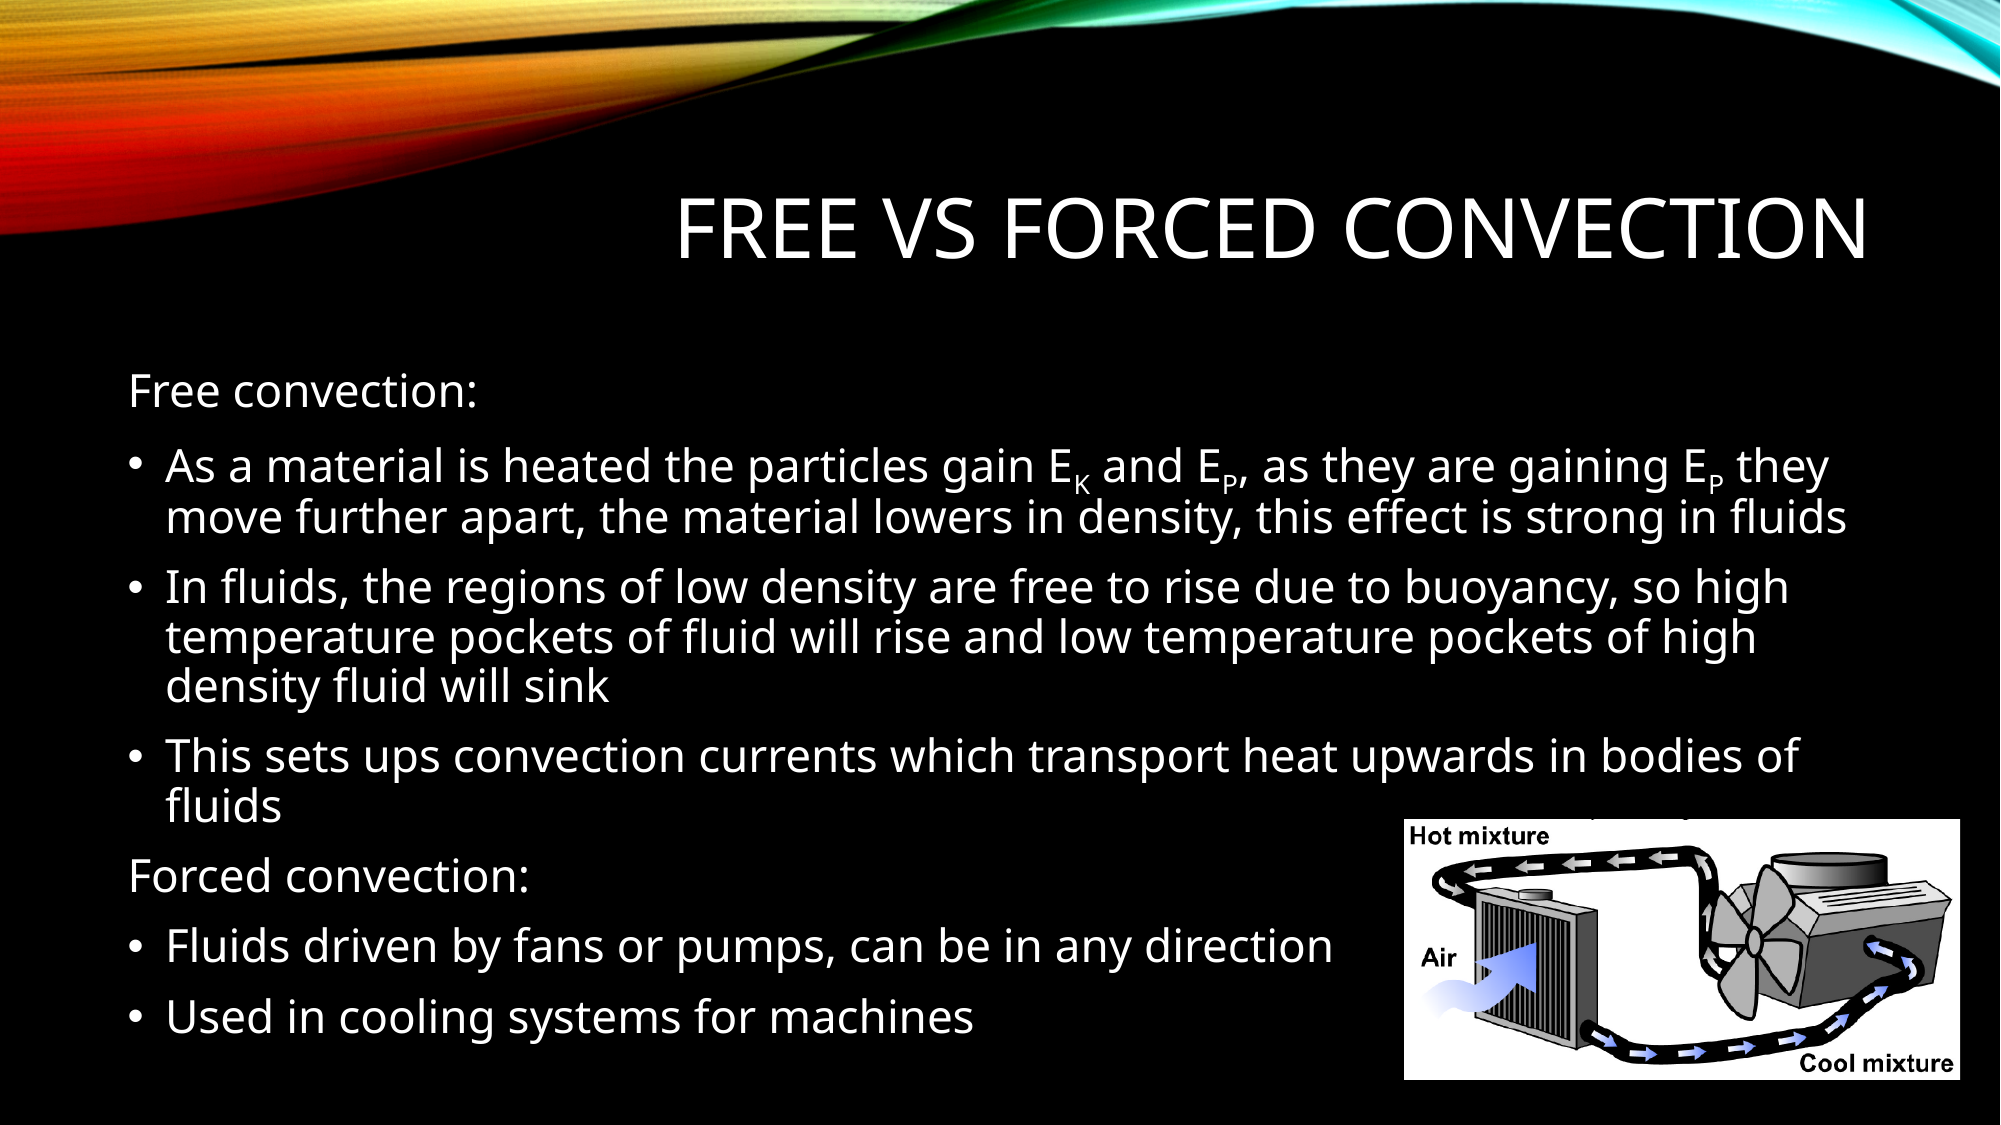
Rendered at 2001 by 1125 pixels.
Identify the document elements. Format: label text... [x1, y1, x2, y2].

picture [0, 0, 2000, 237]
title Free vs Forced Convection [474, 125, 1888, 338]
list Free convection: As a material is heated the particles gain EK and EP, as they are gaining EP they move further apart, the material lowers in density, this effect is strong in fluids In fluids, the regions of low density are free to rise due to buoyancy, so high temperature pockets of fluid will rise and low temperature pockets of high density fluid will sink This sets ups convection currents which transport heat upwards in bodies of fluids Forced convection: Fluids driven by fans or pumps, can be in any direction Used in cooling systems for machines [112, 360, 1888, 1080]
picture [1403, 818, 1961, 1080]
